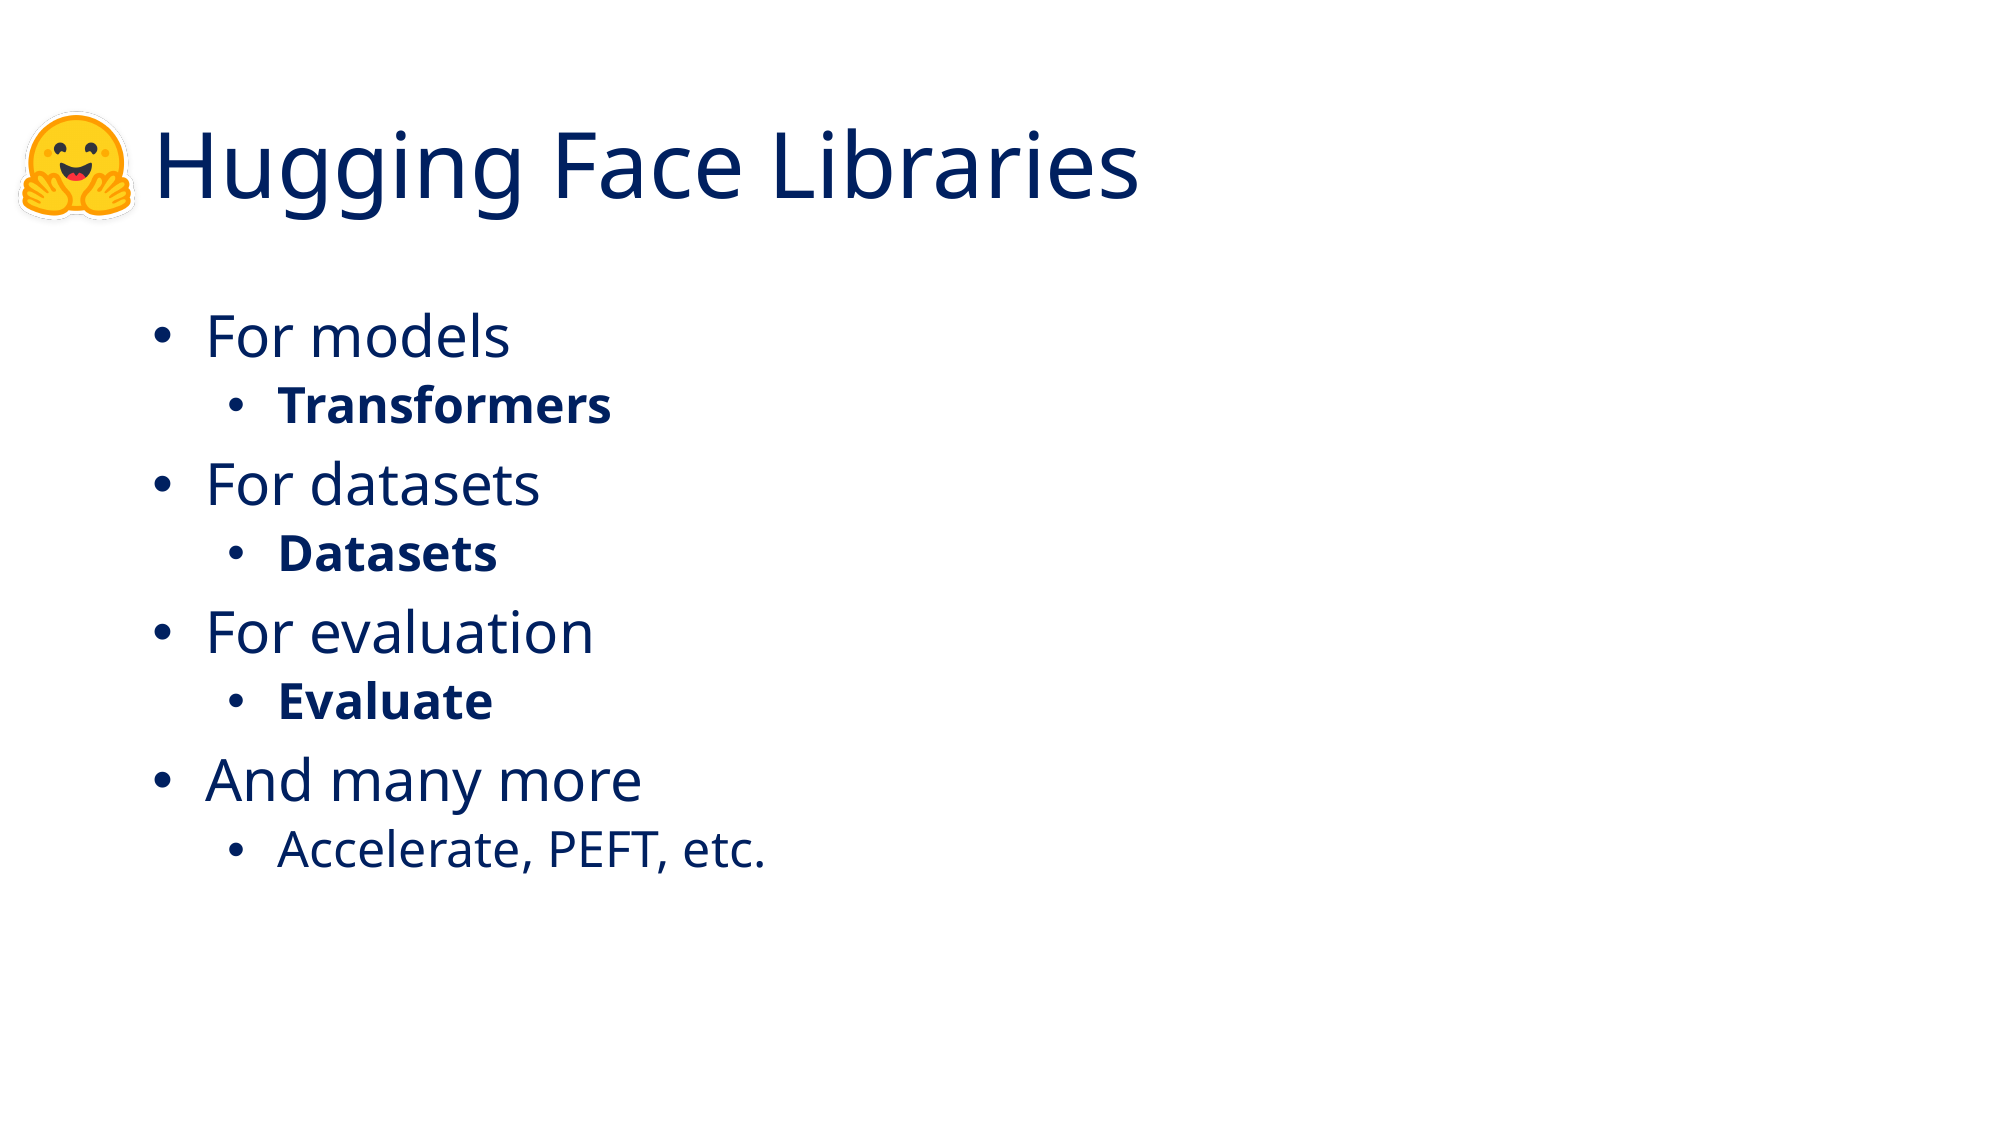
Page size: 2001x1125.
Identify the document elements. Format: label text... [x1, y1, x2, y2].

title Hugging Face Libraries [137, 59, 1863, 278]
picture [9, 108, 147, 229]
list For models Transformers For datasets Datasets For evaluation Evaluate And many more Accelerate, PEFT, etc. [137, 299, 1863, 1014]
